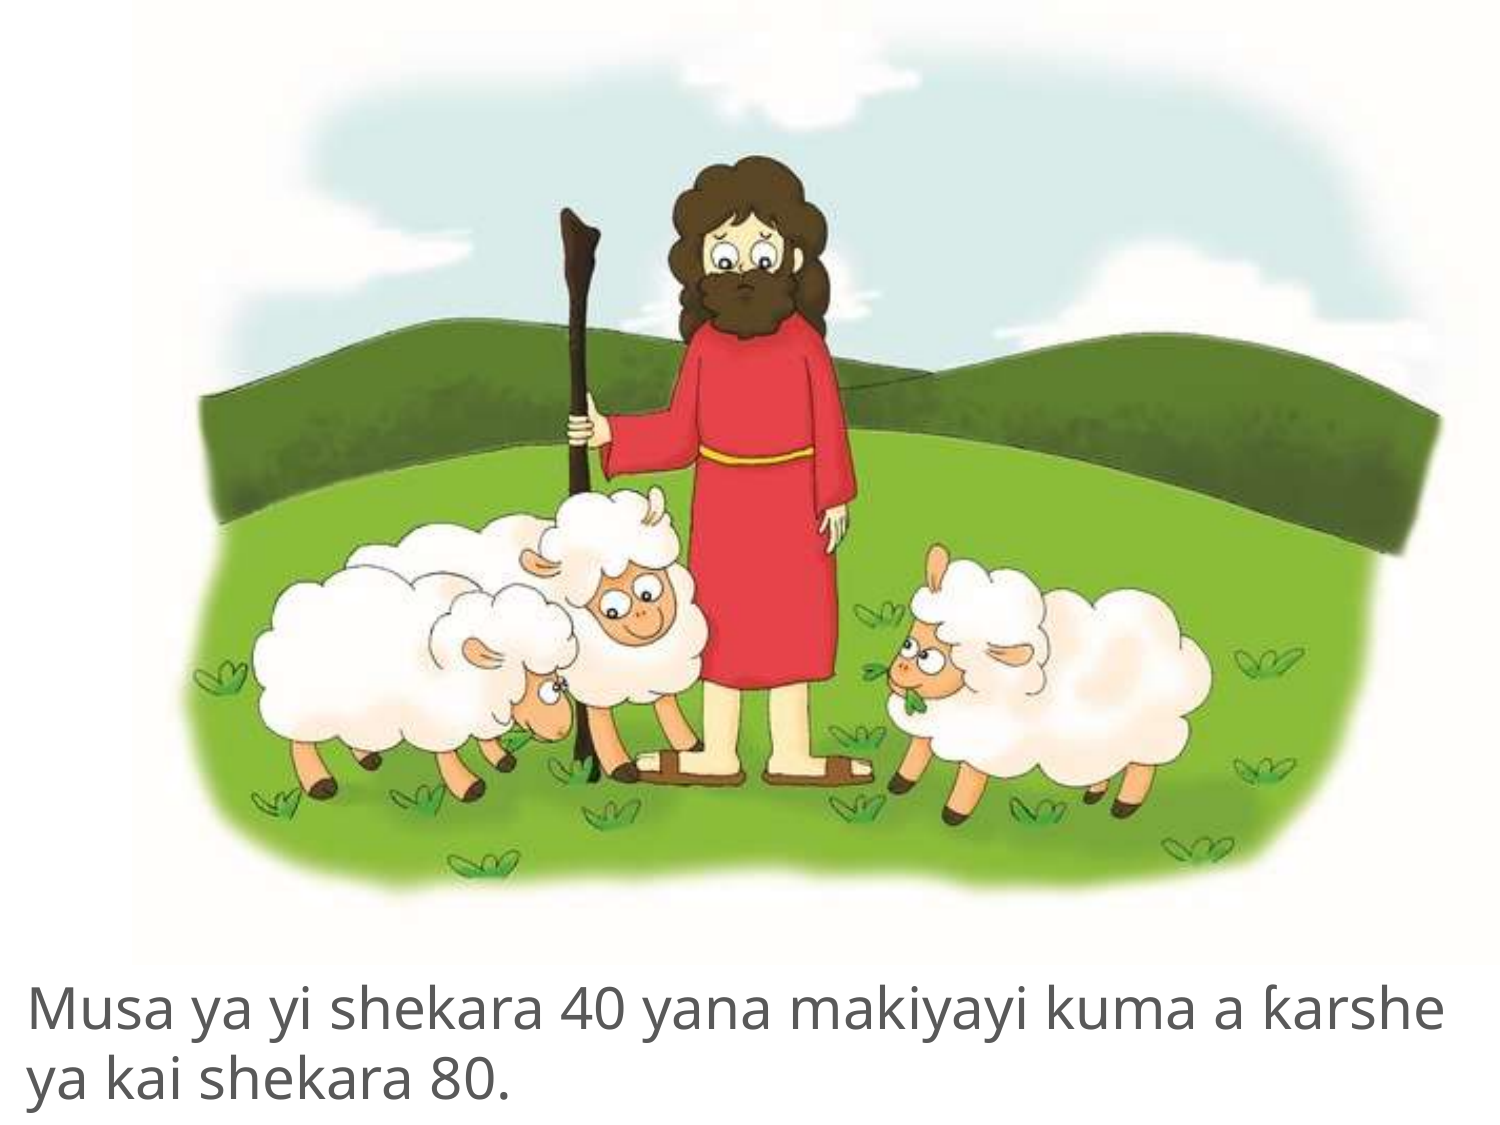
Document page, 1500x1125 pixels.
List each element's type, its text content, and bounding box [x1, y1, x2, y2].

text_box Musa ya yi shekara 40 yana makiyayi kuma a ƙarshe ya kai shekara 80. [11, 964, 1498, 1119]
picture [132, 0, 1500, 965]
